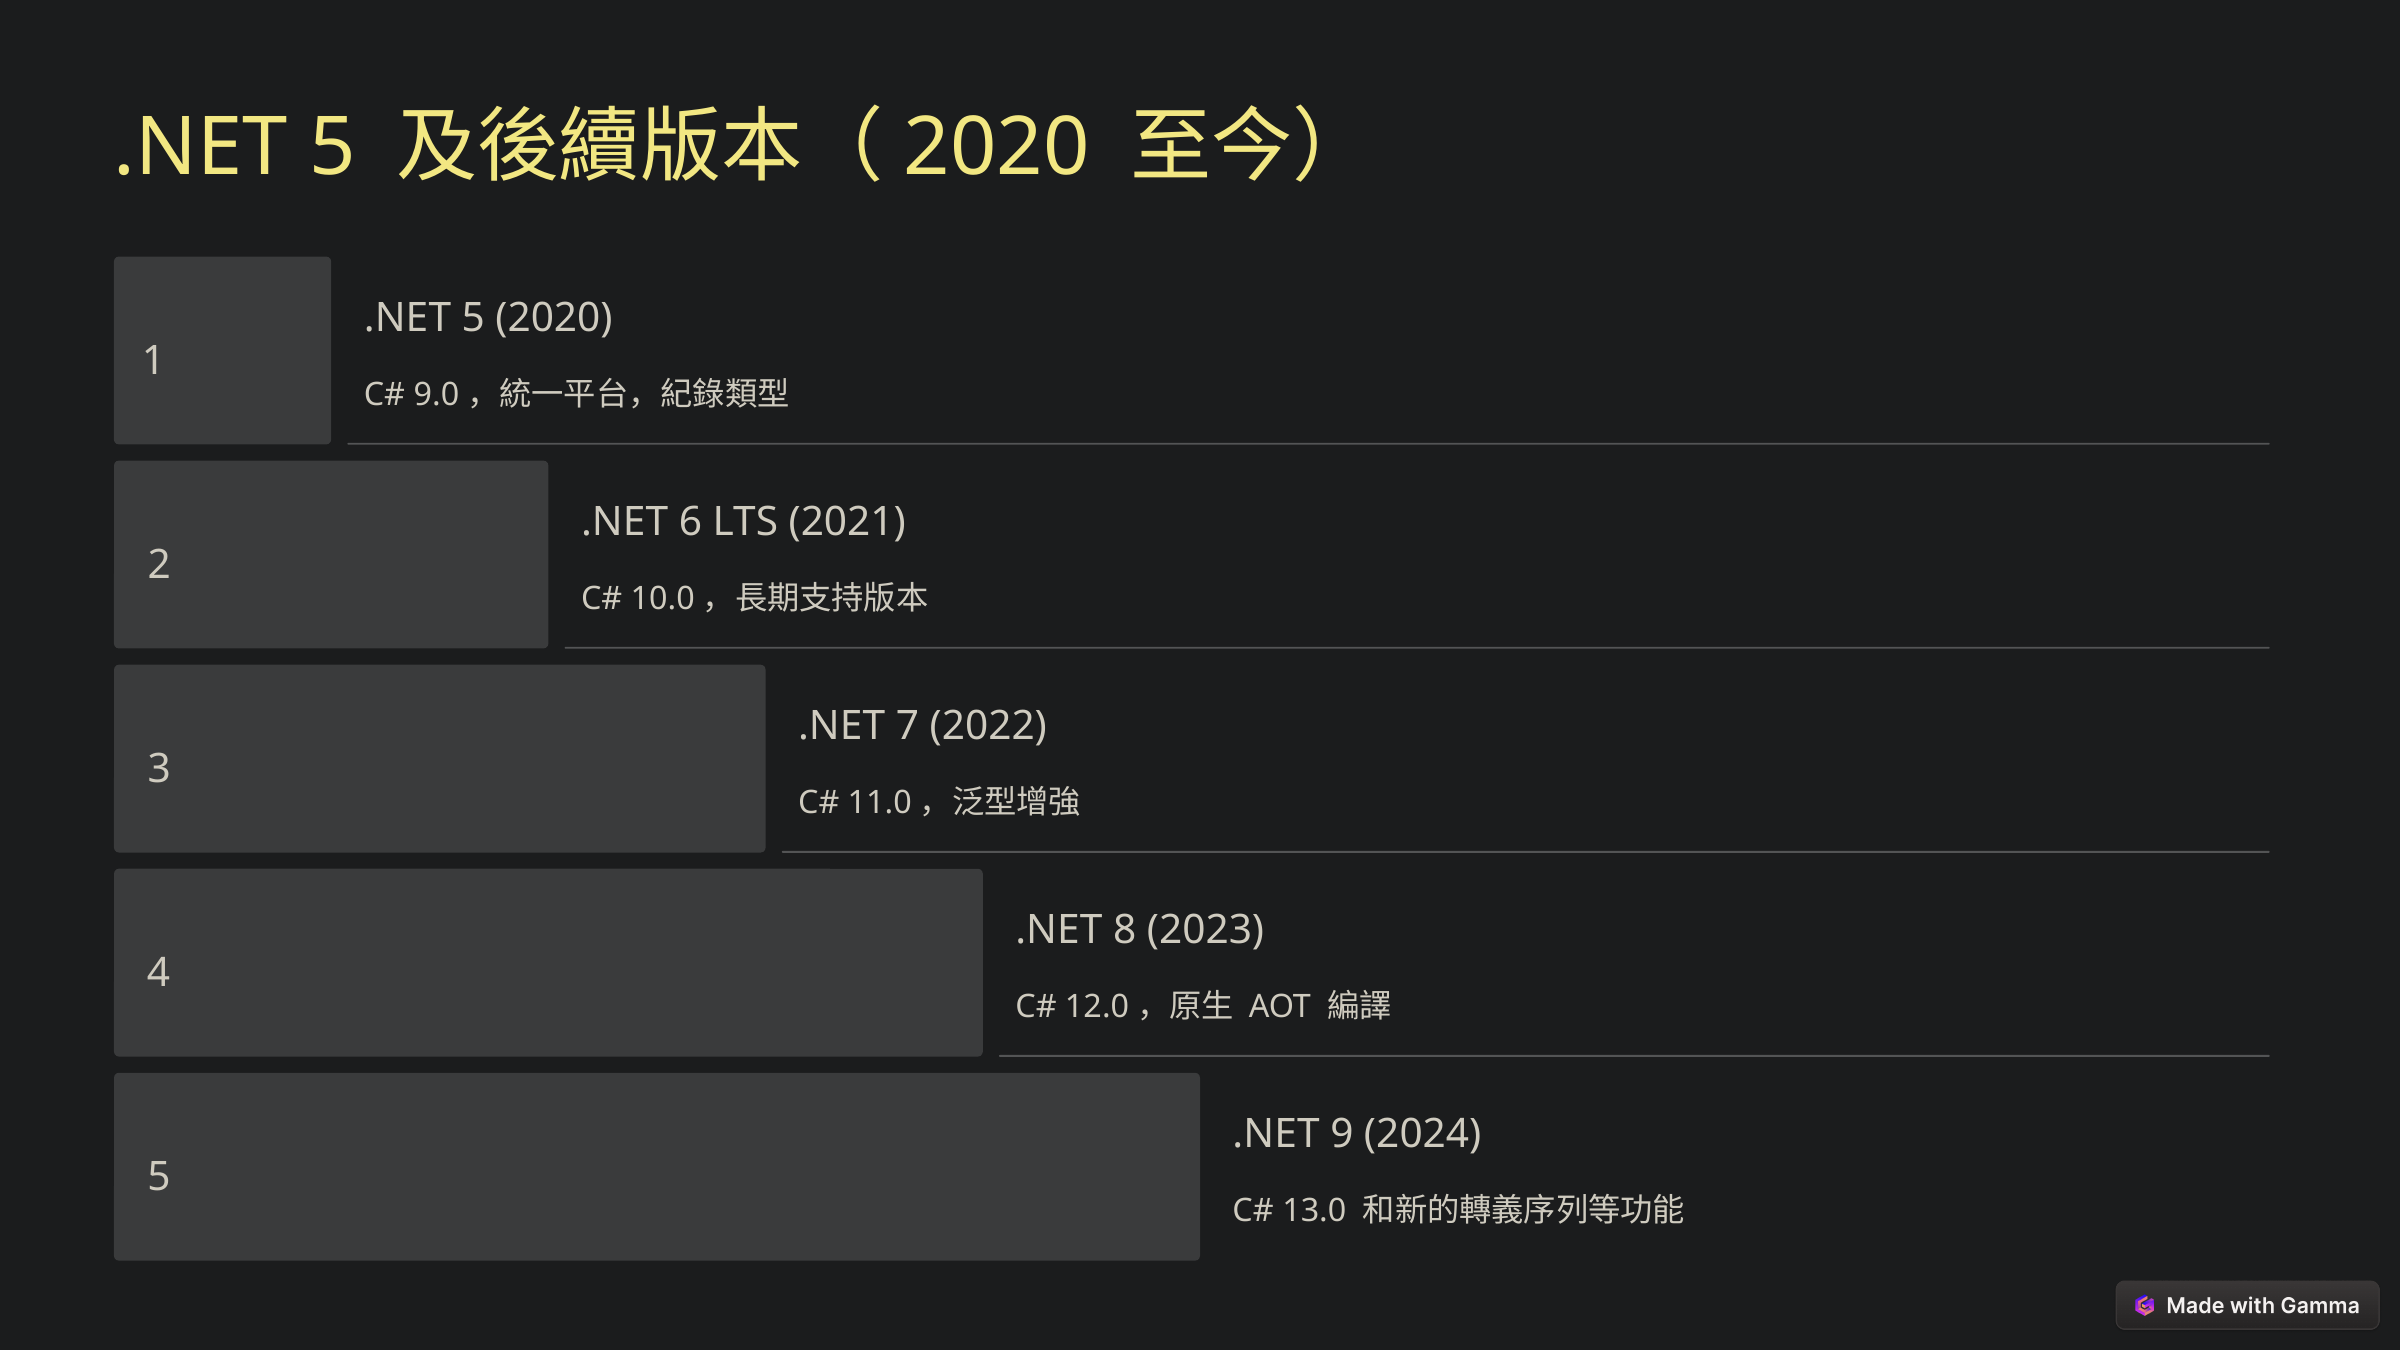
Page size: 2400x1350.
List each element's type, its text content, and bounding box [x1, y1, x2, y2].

text_box .NET 8 (2023) [1015, 901, 1369, 953]
text_box C# 9.0，統一平台，紀錄類型 [363, 359, 788, 412]
text_box C# 13.0 和新的轉義序列等功能 [1232, 1175, 1677, 1229]
text_box 2 [146, 521, 172, 588]
text_box C# 12.0，原生 AOT 編譯 [1015, 971, 1369, 1024]
picture [2106, 1271, 2389, 1339]
text_box C# 10.0，長期支持版本 [581, 563, 937, 616]
text_box [113, 256, 332, 445]
text_box 3 [146, 726, 172, 792]
text_box [113, 664, 766, 853]
text_box .NET 5 (2020) [363, 289, 772, 340]
text_box 5 [146, 1134, 172, 1200]
text_box .NET 6 LTS (2021) [581, 493, 937, 545]
text_box .NET 7 (2022) [798, 697, 1070, 749]
text_box .NET 9 (2024) [1232, 1105, 1640, 1157]
text_box [113, 1072, 1201, 1261]
text_box [113, 868, 983, 1057]
text_box [113, 460, 549, 649]
text_box 4 [146, 930, 171, 996]
text_box C# 11.0，泛型增強 [798, 767, 1070, 820]
text_box 1 [146, 317, 161, 384]
text_box .NET 5 及後續版本（2020 至今） [114, 89, 1369, 192]
